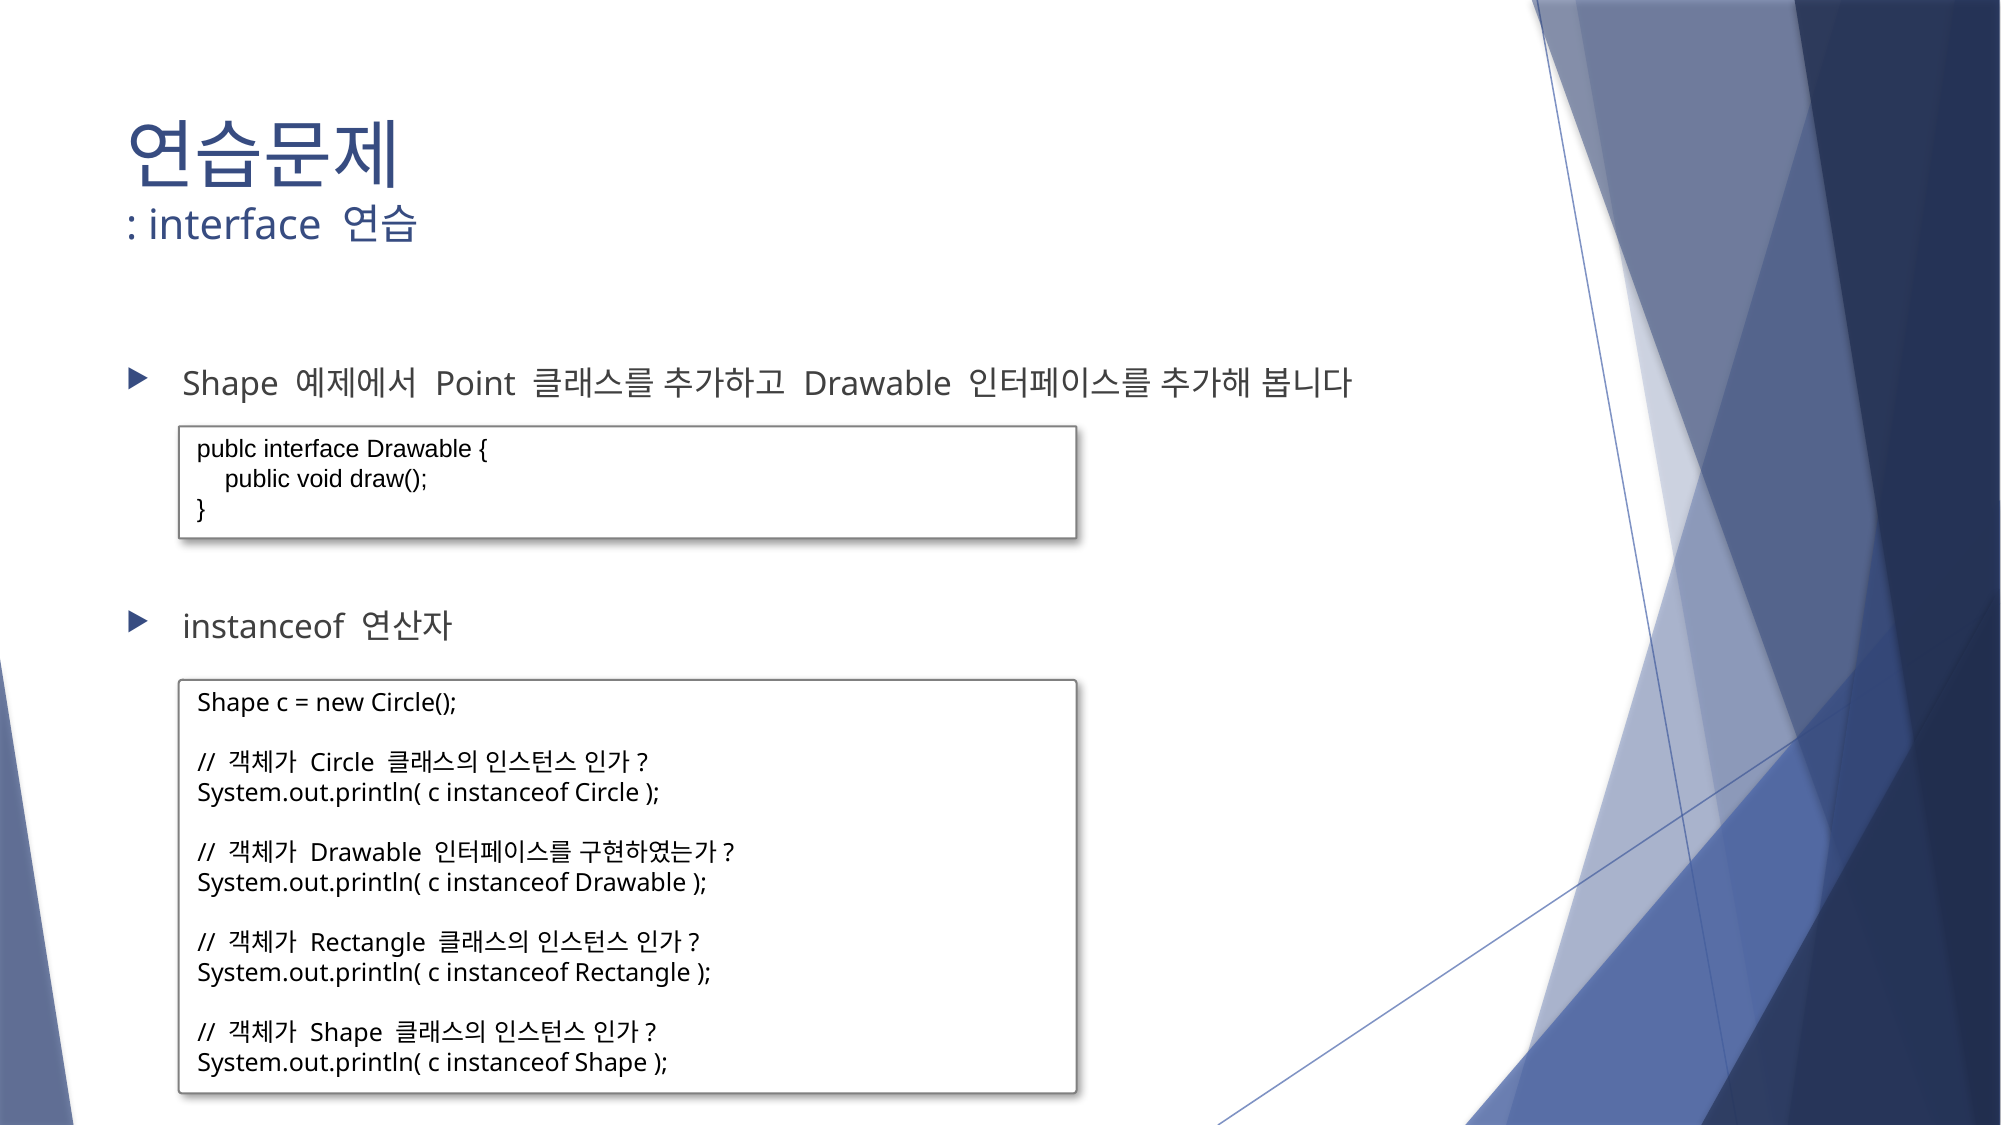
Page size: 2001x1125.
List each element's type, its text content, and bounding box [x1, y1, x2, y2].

list Shape 예제에서 Point 클래스를 추가하고 Drawable 인터페이스를 추가해 봅니다 instanceof 연산자 [111, 354, 1522, 992]
title 연습문제 : interface 연습 [111, 99, 1522, 317]
text_box Shape c = new Circle(); // 객체가 Circle 클래스의 인스턴스 인가? System.out.println( c instanceof Circle ); // 객체가 Drawable 인터페이스를 구현하였는가? System.out.println( c instanceof Drawable ); // 객체가 Rectangle 클래스의 인스턴스 인가? System.out.println( c instanceof Rectangle ); // 객체가 Shape 클래스의 인스턴스 인가? System.out.println( c instanceof Shape ); [177, 678, 1079, 1095]
text_box publc interface Drawable { public void draw(); } [177, 424, 1079, 540]
